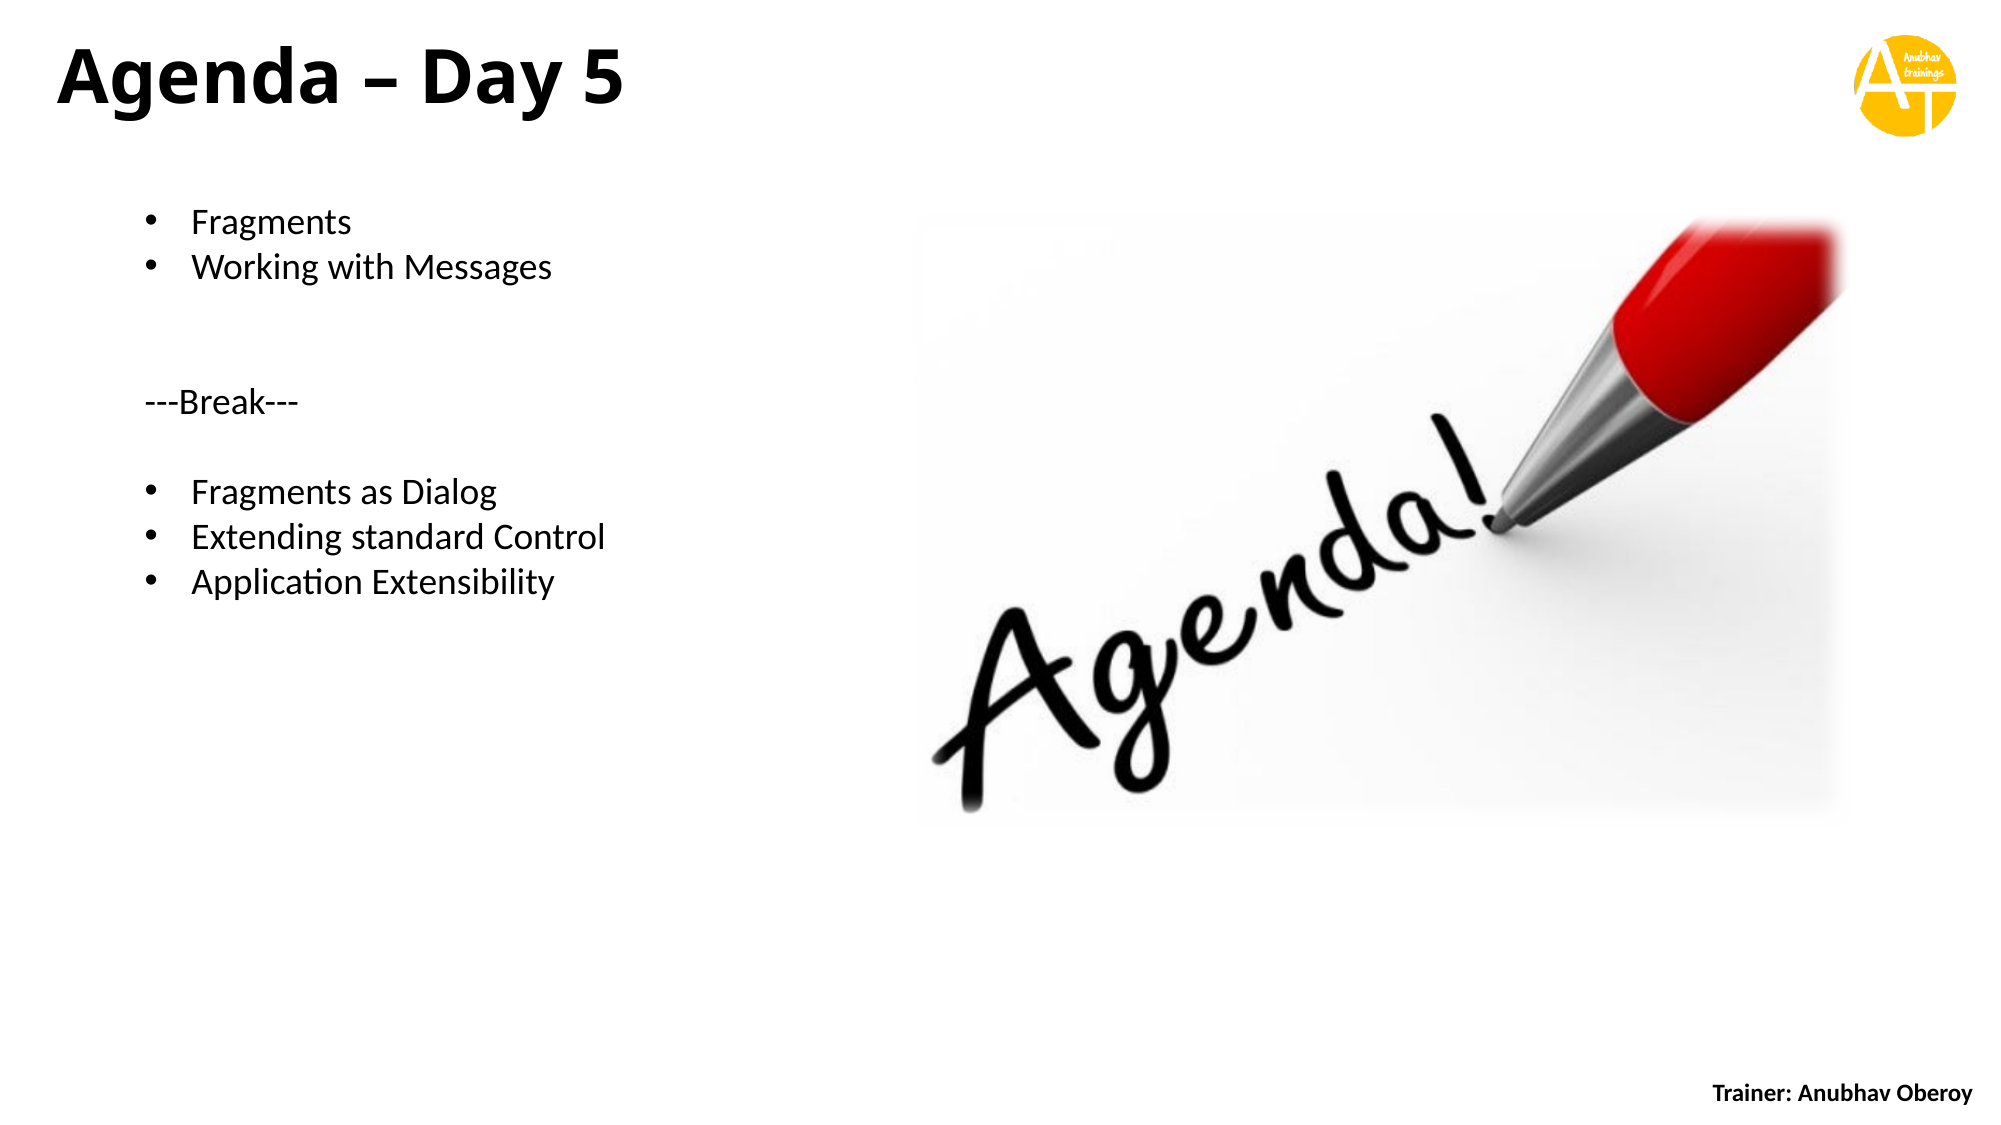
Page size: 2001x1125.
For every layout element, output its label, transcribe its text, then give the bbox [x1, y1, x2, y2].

footer Trainer: Anubhav Oberoy [1660, 1074, 2000, 1108]
text_box Fragments Working with Messages ---Break--- Fragments as Dialog Extending standard Control Application Extensibility [129, 144, 1958, 835]
picture [913, 213, 1851, 829]
picture [1844, 28, 1962, 145]
text_box Agenda – Day 5 [42, 30, 1844, 148]
